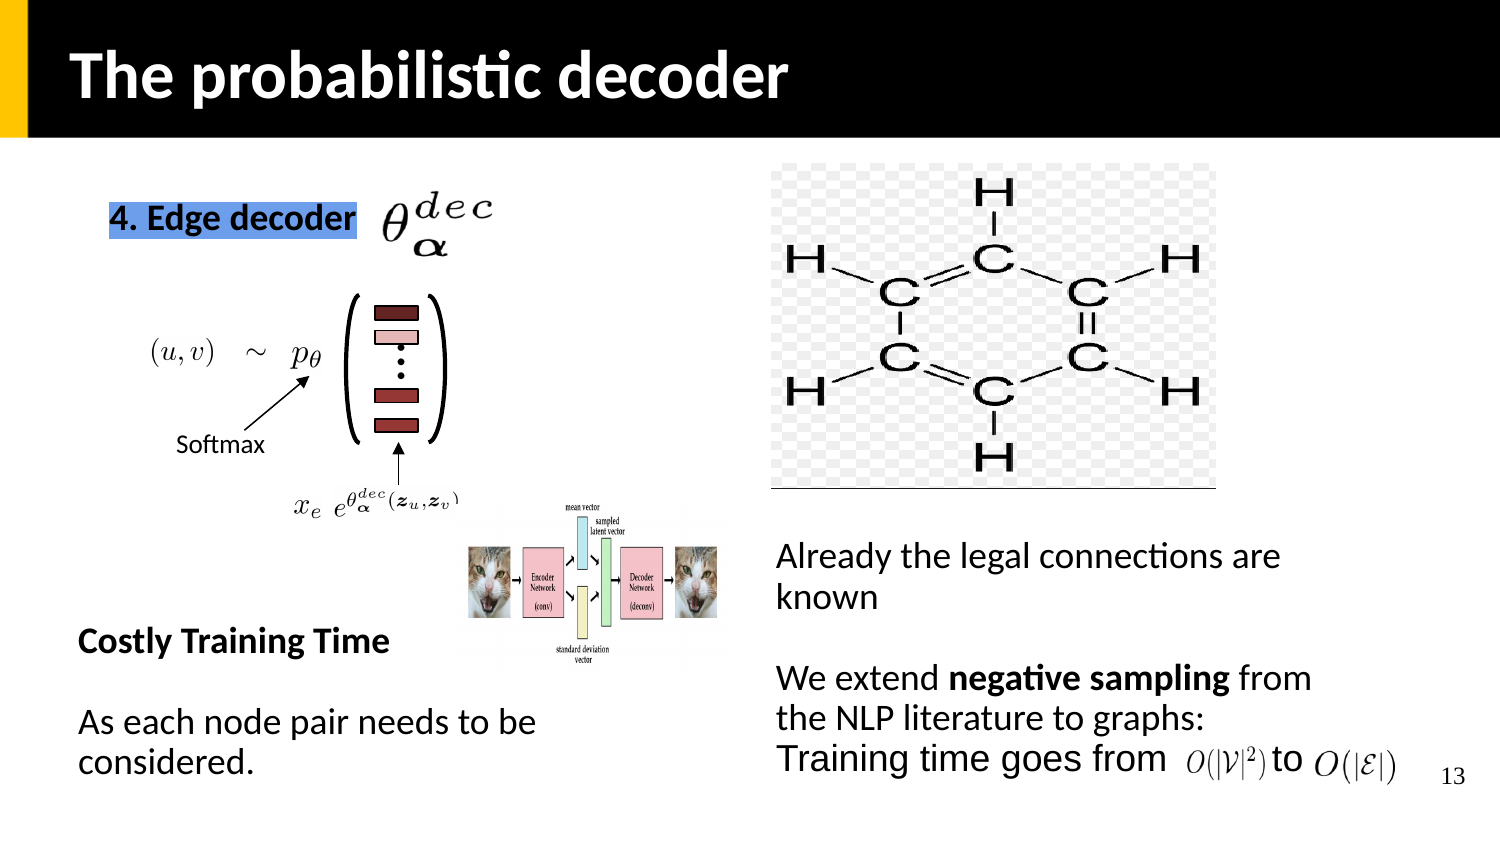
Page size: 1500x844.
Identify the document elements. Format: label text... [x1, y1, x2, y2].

text_box Already the legal connections are known We extend negative sampling from the NLP literature to graphs: Training time goes from to [775, 536, 1349, 606]
text_box Softmax [139, 430, 303, 456]
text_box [244, 375, 310, 431]
text_box [346, 294, 360, 443]
text_box [375, 306, 418, 320]
text_box … [360, 341, 422, 382]
text_box Costly Training Time As each node pair needs to be considered. [63, 613, 587, 791]
slide_number 13 [1116, 759, 1466, 819]
text_box [375, 418, 418, 433]
text_box [375, 330, 418, 341]
title The probabilistic decoder [69, 36, 1500, 106]
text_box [1309, 743, 1397, 788]
picture [0, 0, 1500, 844]
text_box [375, 389, 418, 403]
text_box [428, 295, 446, 443]
text_box 4. Edge decoder [58, 197, 373, 229]
